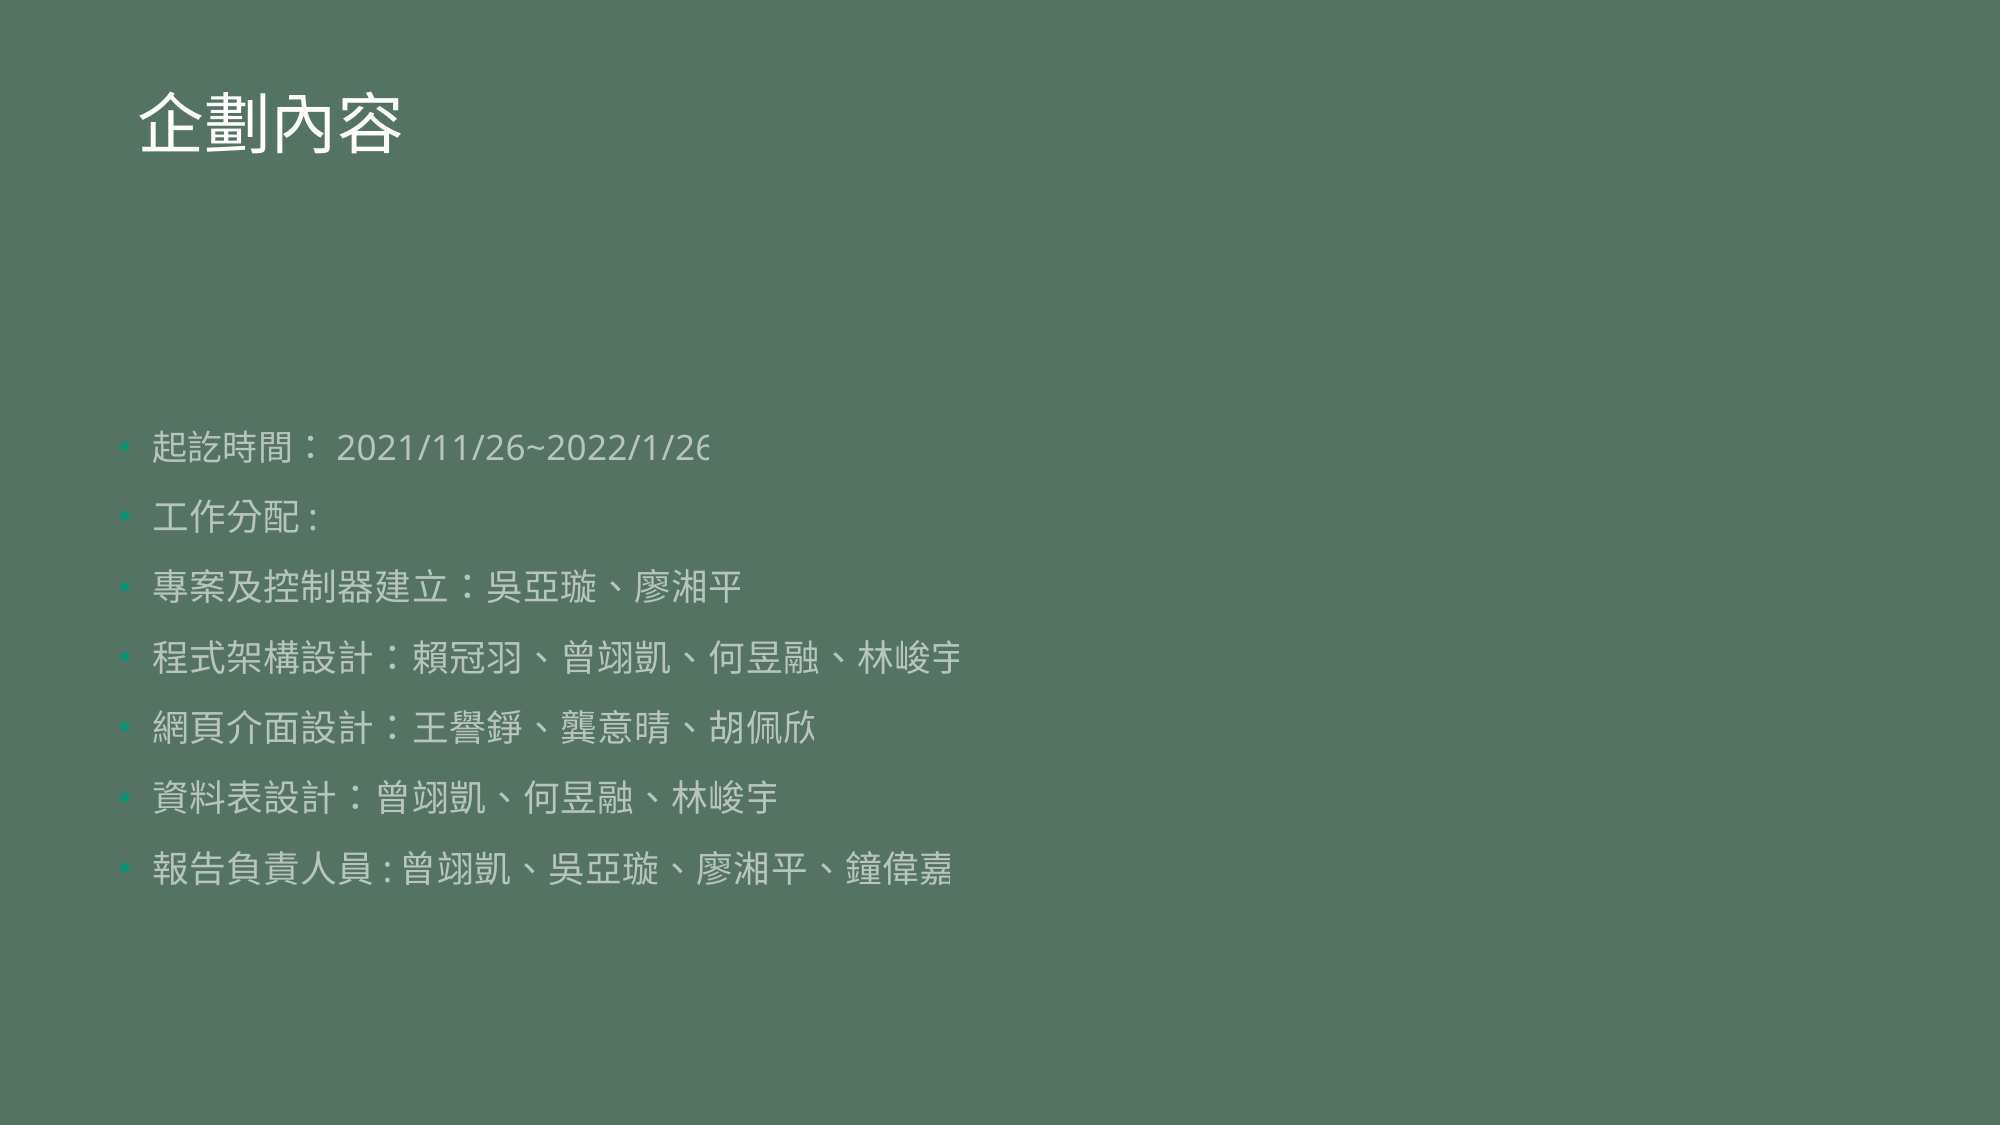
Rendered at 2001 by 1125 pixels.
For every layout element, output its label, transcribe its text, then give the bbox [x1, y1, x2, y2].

title 企劃內容 [137, 82, 1863, 300]
list 起訖時間：2021/11/26~2022/1/26 工作分配: 專案及控制器建立：吳亞璇、廖湘平 程式架構設計：賴冠羽、曾翊凱、何昱融、林峻宇 網頁介面設計：王譽錚、龔意晴、胡佩欣 資料表設計：曾翊凱、何昱融、林峻宇 報告負責人員:曾翊凱、吳亞璇、廖湘平、鐘偉嘉 [118, 416, 1878, 947]
